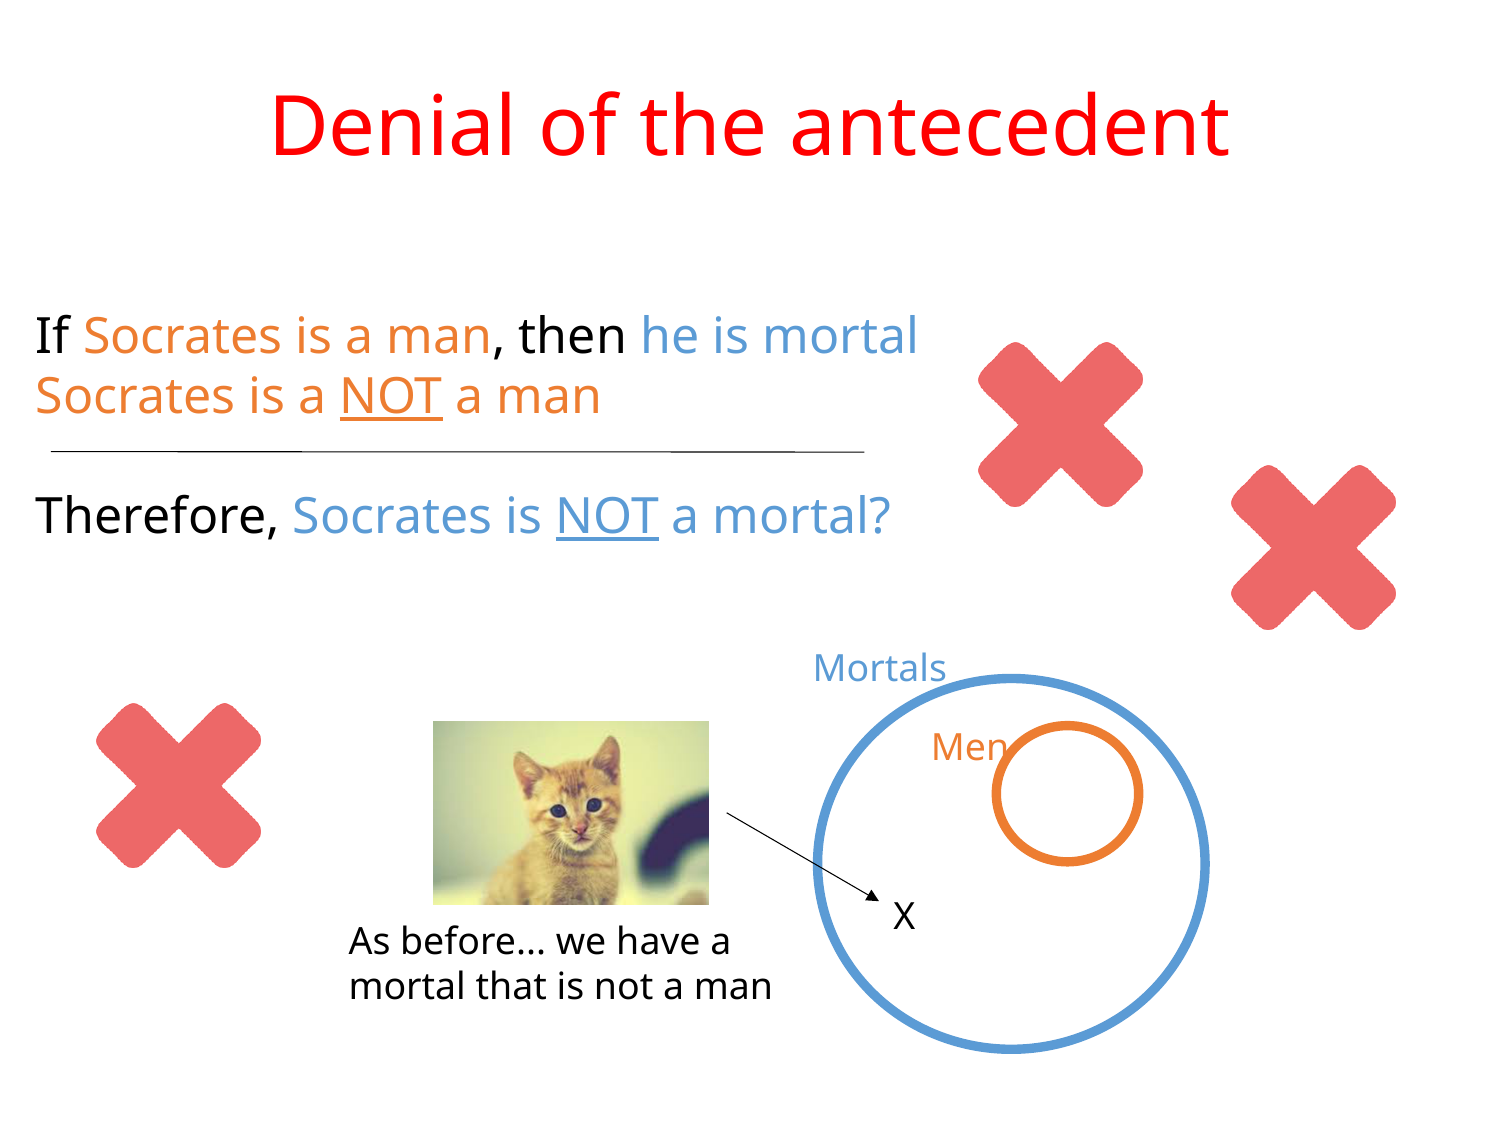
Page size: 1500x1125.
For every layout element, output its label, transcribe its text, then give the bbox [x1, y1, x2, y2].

picture [978, 342, 1143, 507]
text_box [820, 697, 1207, 1051]
picture [1231, 465, 1396, 630]
title Denial of the antecedent [103, 59, 1397, 198]
picture [96, 703, 261, 868]
picture [433, 720, 709, 905]
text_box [726, 812, 880, 902]
text_box Mortals [797, 636, 1159, 697]
text_box Men [916, 715, 1277, 775]
text_box X [878, 884, 931, 945]
text_box As before... we have a mortal that is not a man [333, 909, 803, 1015]
text_box [995, 775, 1140, 863]
text_box If Socrates is a man, then he is mortal Socrates is a NOT a man Therefore, Socrates is NOT a mortal? [21, 295, 935, 551]
